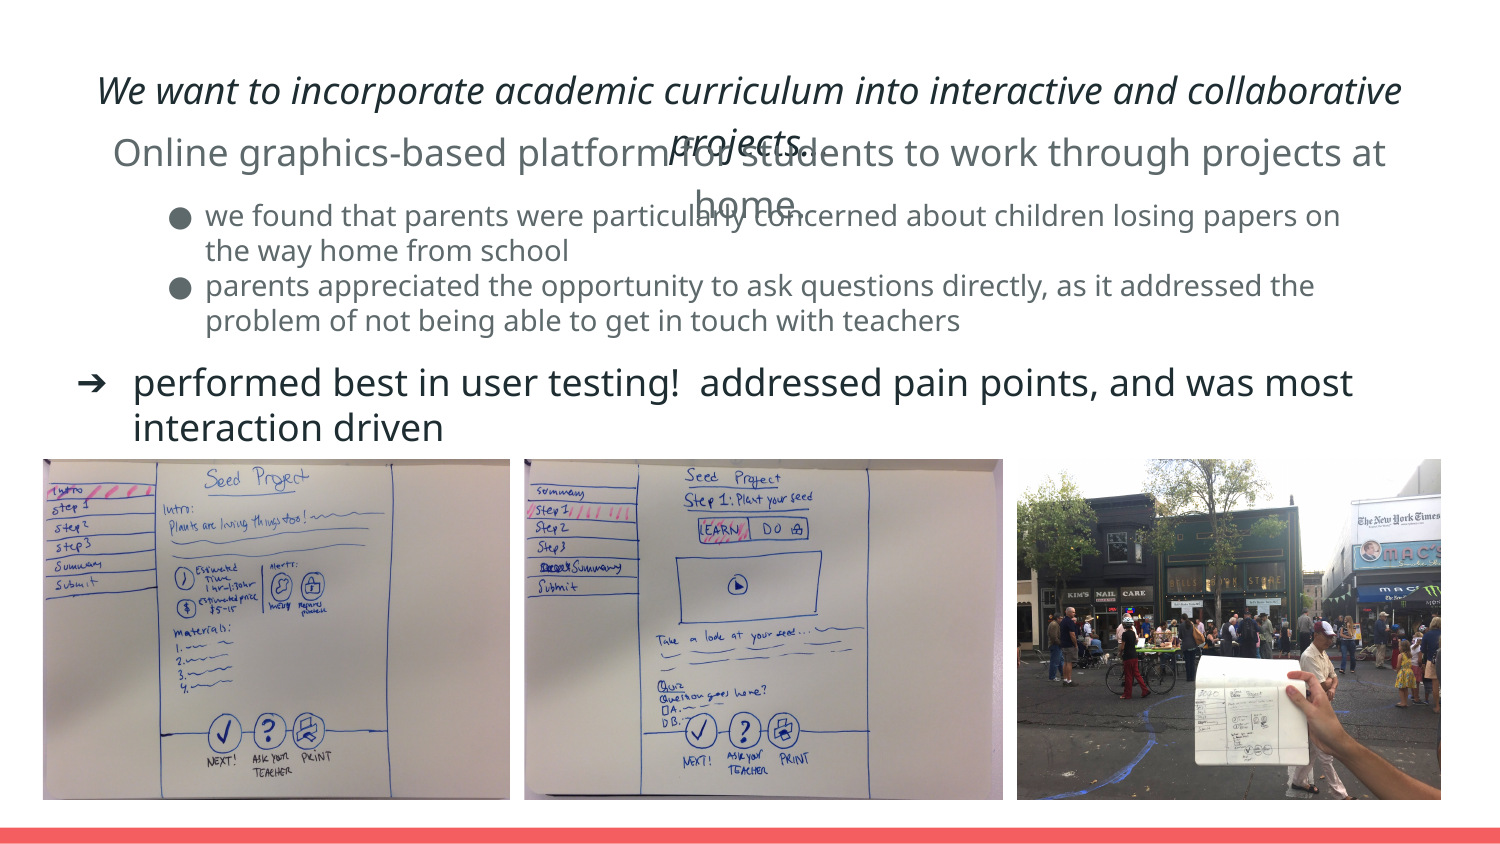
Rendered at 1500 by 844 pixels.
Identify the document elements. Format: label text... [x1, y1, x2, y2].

text_box performed best in user testing! addressed pain points, and was most interaction driven [42, 343, 1476, 441]
text_box we found that parents were particularly concerned about children losing papers on the way home from school parents appreciated the opportunity to ask questions directly, as it addressed the problem of not being able to get in touch with teachers [115, 182, 1375, 343]
picture [42, 459, 511, 800]
list We want to incorporate academic curriculum into interactive and collaborative projects... [51, 45, 1449, 107]
picture [524, 459, 1004, 800]
text_box Online graphics-based platform for students to work through projects at home. [51, 107, 1449, 184]
picture [1016, 459, 1441, 800]
